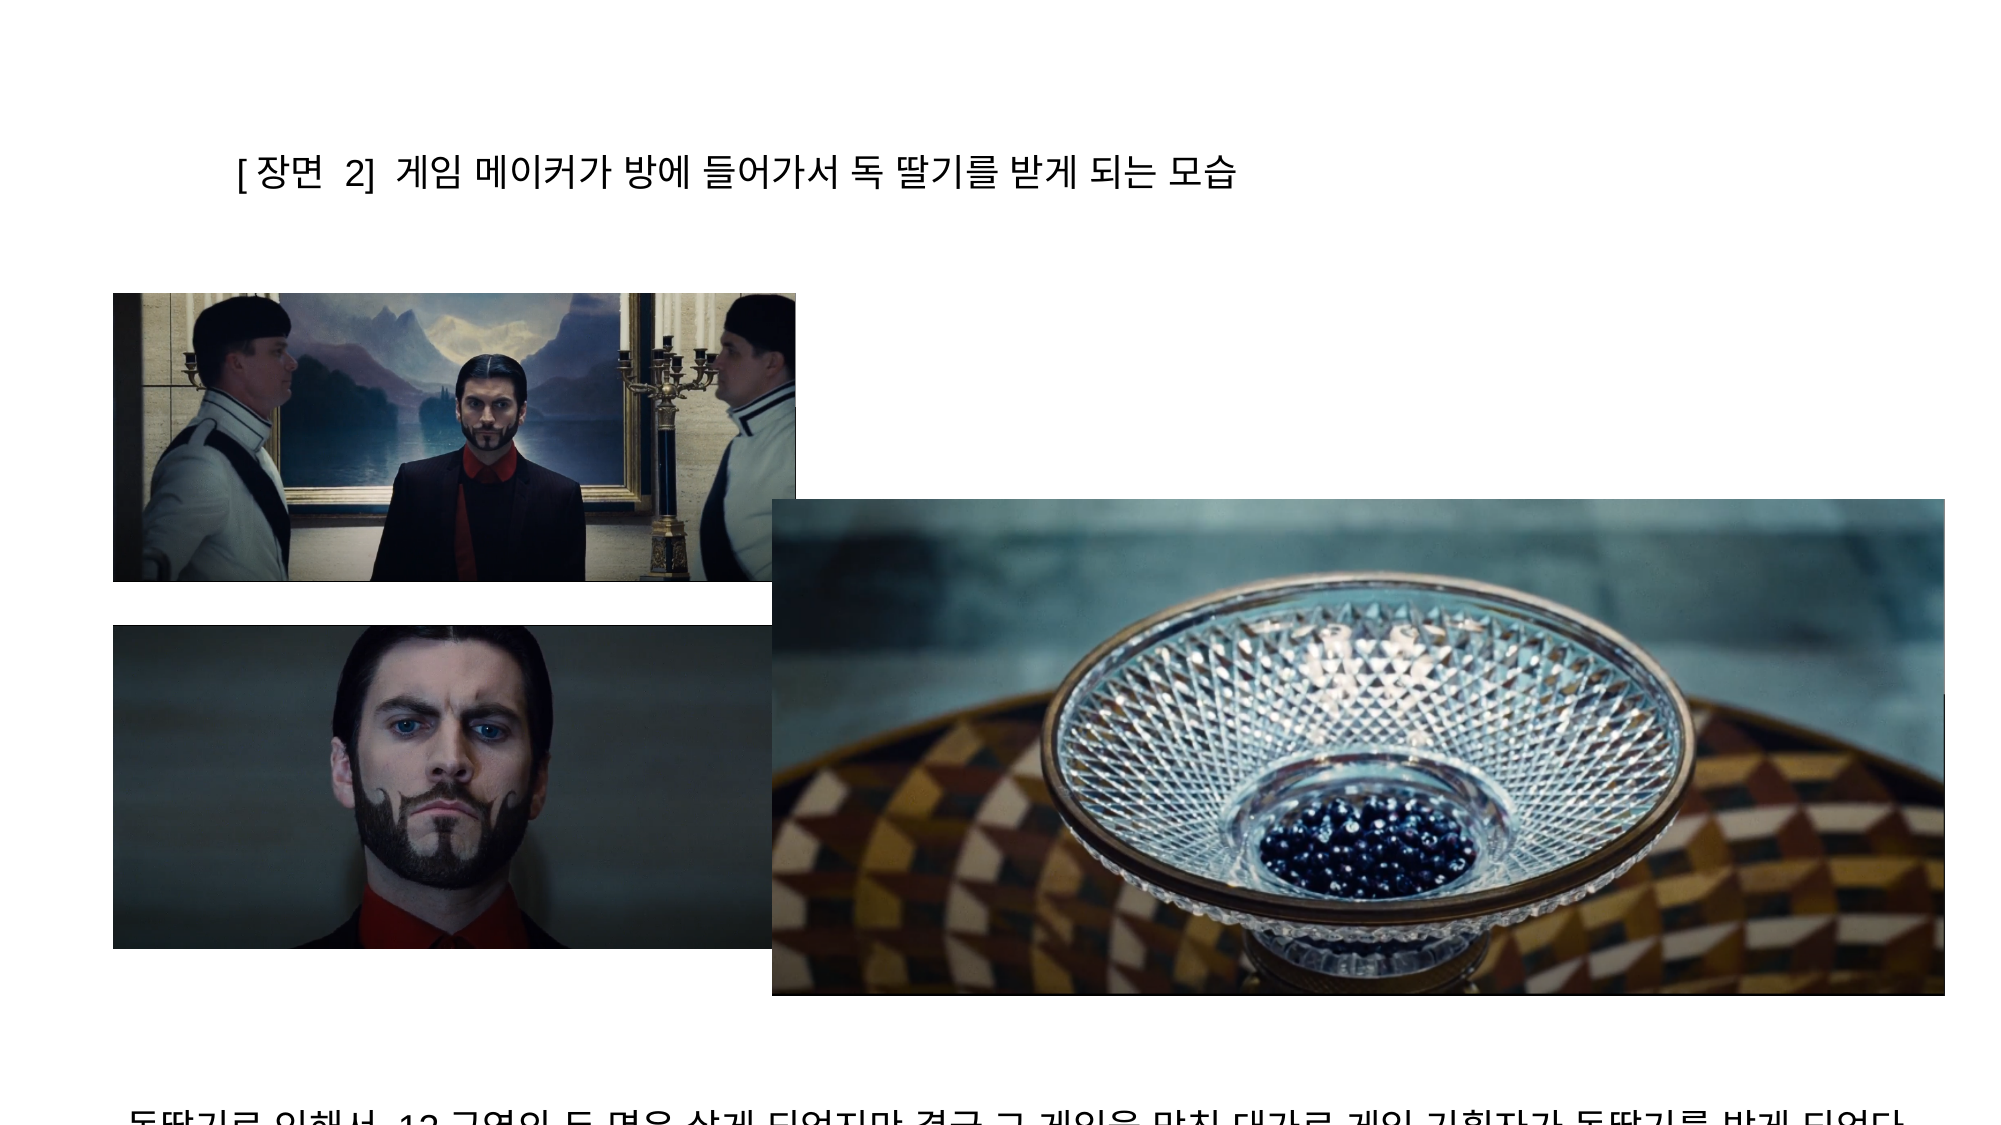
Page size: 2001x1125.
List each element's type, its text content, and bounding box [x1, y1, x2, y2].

text_box 독딸기로 인해서 12구역의 두 명은 살게 되었지만 결국 그 게임을 망친 대가로 게임 기획자가 독딸기를 받게 되었다. 12구역의 두 게임참가자를 살게 만든 수단인 독딸기가 게임 기획자를 죽이기 위한 수단으로 표현하는 것이 인상깊었다. 두 명을 살리게 됨으로써 역으로 게임에 바쳐진 조공인들이 헝거게임을 조정하는 모습이 되어버린 것이다.. 또한 게임기획자도 캐피톨 시민이자 판엠의 유지에 중요한 헝거게임을 기획하는 책임자인 이상 결코 낮은 지위가 아님에도, 한 번의 실수로 죽게 된다. 이는 그만큼 게임이 지니는 의미가 크다는 것을 의미하는 것과 더불어 최고권력자가 아니면 지배계층 역시 언제든 갈아치워질 수 있는 부품에 불과하다는 것, 그리고 반란을 억제하는 것이 지위층에서는 매우 중요하다는 것을 의미하는 것 같다. [36, 1074, 2000, 1125]
picture [113, 293, 1945, 996]
text_box [장면 2] 게임 메이커가 방에 들어가서 독 딸기를 받게 되는 모습 [221, 119, 1324, 270]
